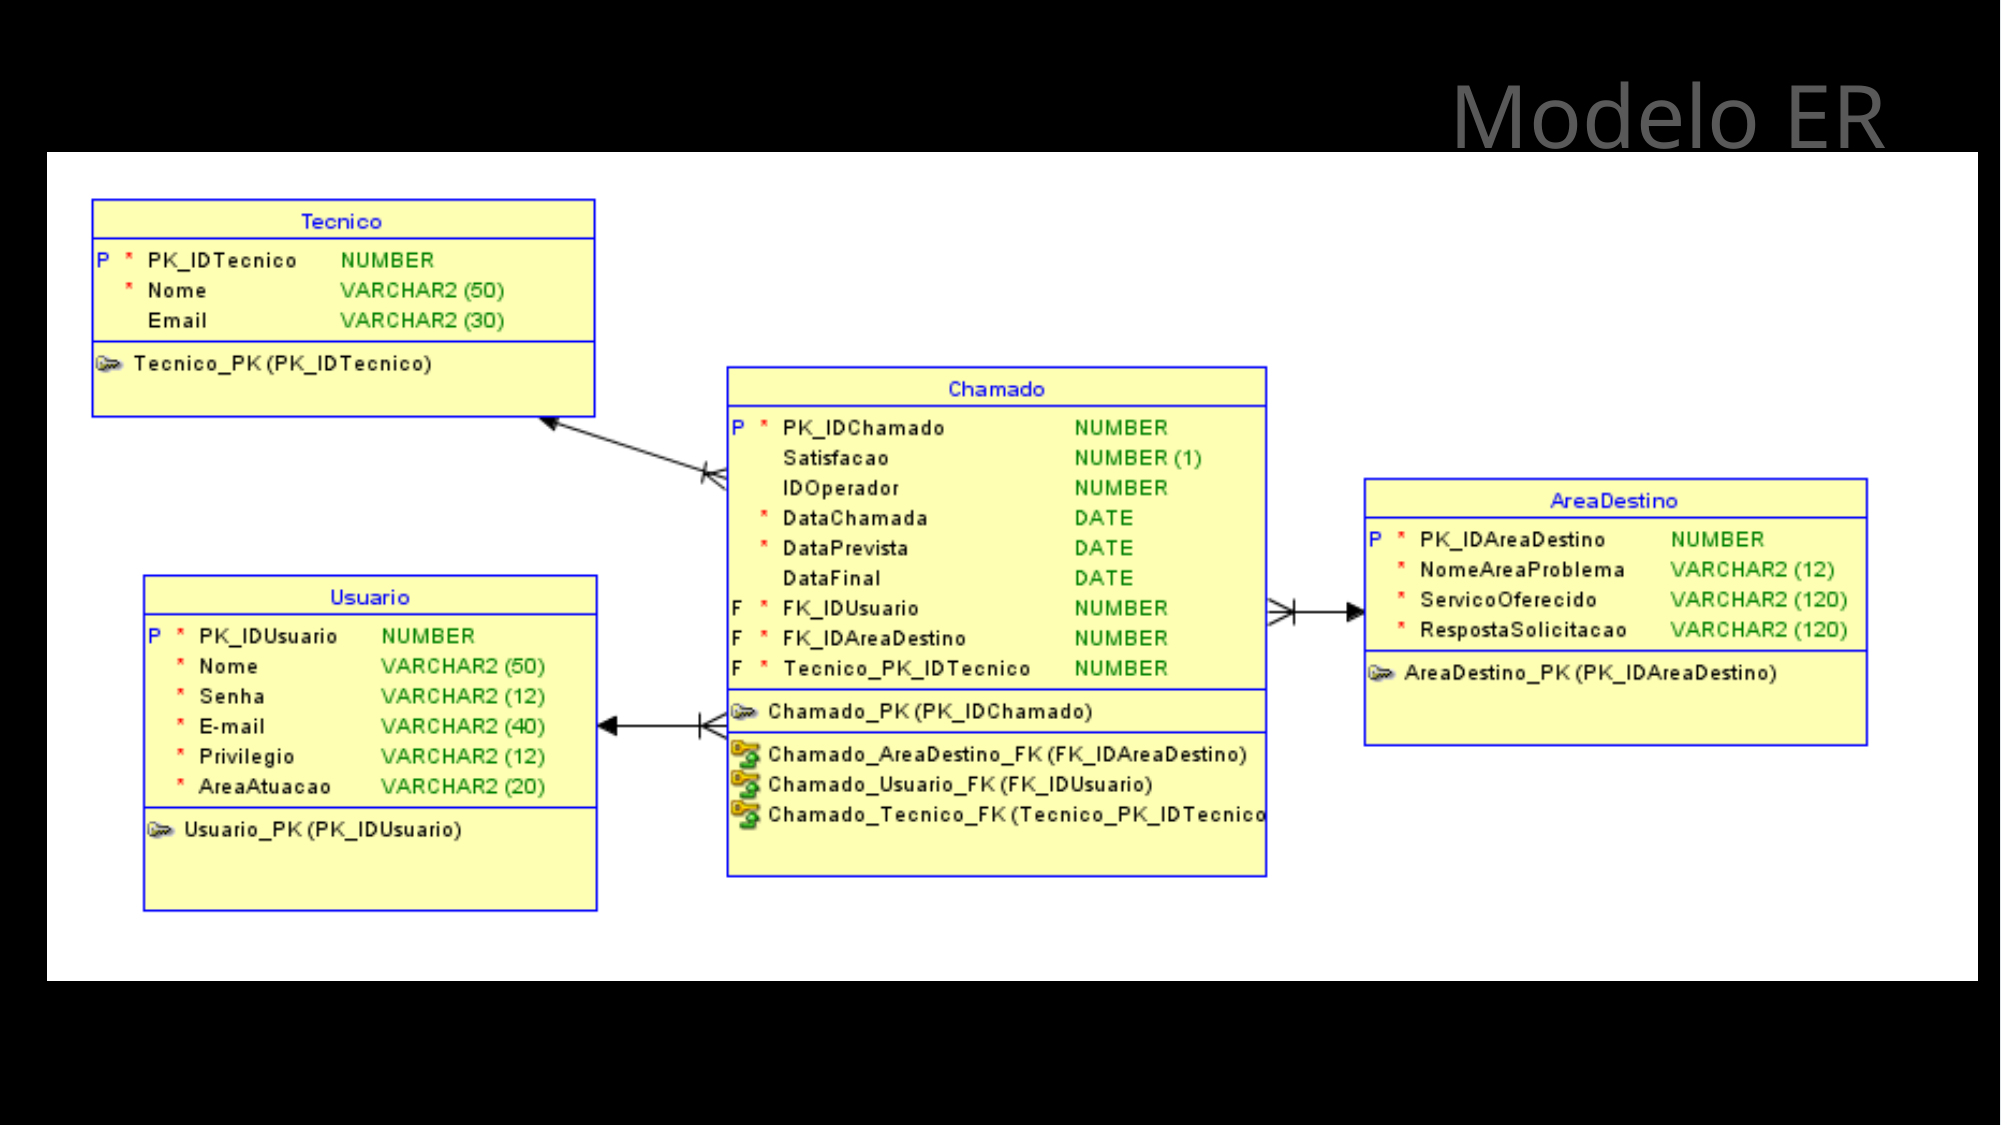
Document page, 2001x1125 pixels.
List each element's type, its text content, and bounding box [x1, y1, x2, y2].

picture [46, 152, 1978, 981]
text_box Modelo ER [59, 53, 1902, 148]
text_box [0, 0, 2000, 1125]
